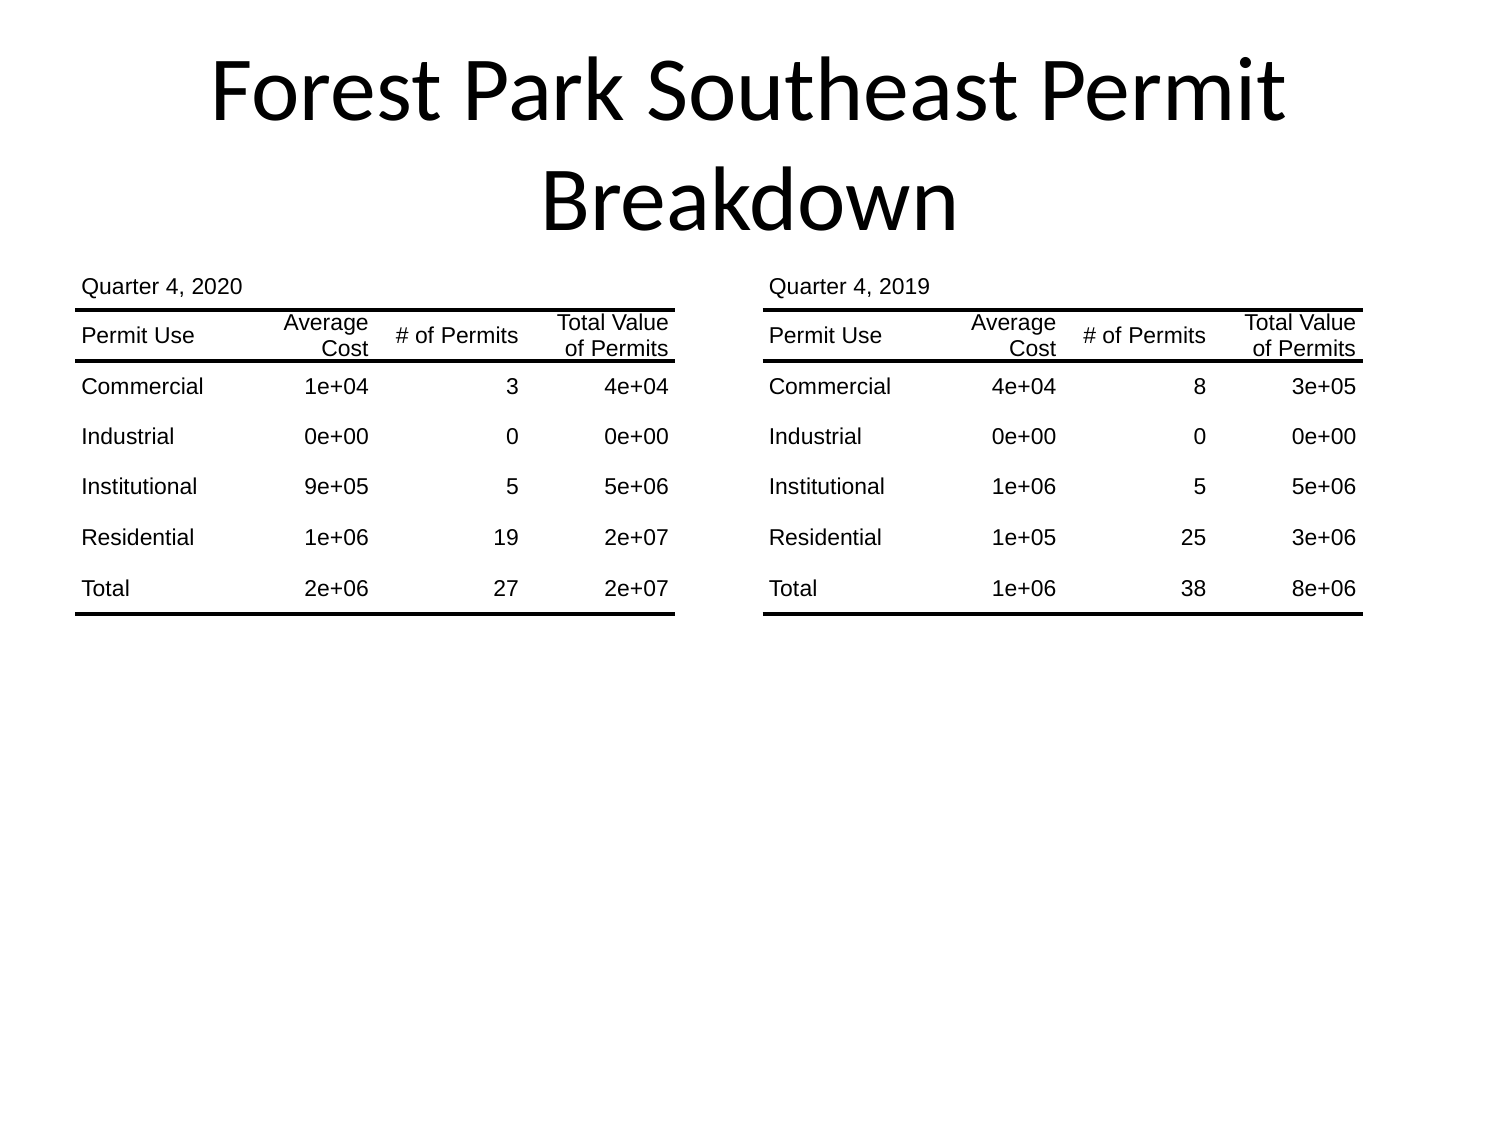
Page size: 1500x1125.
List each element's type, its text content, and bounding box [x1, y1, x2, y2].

table_cell 2e+07 [525, 563, 675, 612]
table_cell Industrial [763, 412, 913, 461]
table_cell Industrial [75, 412, 225, 461]
table_cell 0e+00 [913, 412, 1063, 461]
table_cell 4e+04 [525, 363, 675, 412]
table_cell Average Cost [913, 312, 1063, 359]
table_cell 1e+05 [913, 512, 1063, 563]
table_cell 4e+04 [913, 363, 1063, 412]
table_cell 5e+06 [1213, 461, 1363, 512]
table_cell 2e+06 [225, 563, 375, 612]
table_cell 38 [1063, 563, 1213, 612]
table_cell 1e+06 [913, 461, 1063, 512]
table_cell 3e+06 [1213, 512, 1363, 563]
table_cell 1e+06 [913, 563, 1063, 612]
table_cell 8 [1063, 363, 1213, 412]
table_header Quarter 4, 2020 [75, 262, 675, 308]
table_cell Total Value of Permits [525, 312, 675, 359]
title Forest Park Southeast Permit Breakdown [75, 45, 1425, 233]
table_cell 3e+05 [1213, 363, 1363, 412]
table_cell Total [763, 563, 913, 612]
table_cell Commercial [763, 363, 913, 412]
table_cell Commercial [75, 363, 225, 412]
table_cell Residential [763, 512, 913, 563]
table_cell # of Permits [375, 312, 525, 359]
table_cell 5 [375, 461, 525, 512]
table_cell 0 [1063, 412, 1213, 461]
table_header Quarter 4, 2019 [763, 262, 1363, 308]
table_cell Average Cost [225, 312, 375, 359]
table_cell 19 [375, 512, 525, 563]
table_cell # of Permits [1063, 312, 1213, 359]
table_cell 9e+05 [225, 461, 375, 512]
table_cell 0e+00 [225, 412, 375, 461]
table_cell Residential [75, 512, 225, 563]
table_cell 0e+00 [525, 412, 675, 461]
table_cell Permit Use [75, 312, 225, 359]
table_cell 1e+06 [225, 512, 375, 563]
table_cell Institutional [763, 461, 913, 512]
table_cell 8e+06 [1213, 563, 1363, 612]
table_cell Institutional [75, 461, 225, 512]
table_cell 0 [375, 412, 525, 461]
table_cell 25 [1063, 512, 1213, 563]
table_cell 0e+00 [1213, 412, 1363, 461]
table_cell 5e+06 [525, 461, 675, 512]
table_cell 2e+07 [525, 512, 675, 563]
table_cell 5 [1063, 461, 1213, 512]
table_cell 27 [375, 563, 525, 612]
table_cell Permit Use [763, 312, 913, 359]
table_cell Total Value of Permits [1213, 312, 1363, 359]
table_cell 3 [375, 363, 525, 412]
table_cell 1e+04 [225, 363, 375, 412]
table_cell Total [75, 563, 225, 612]
